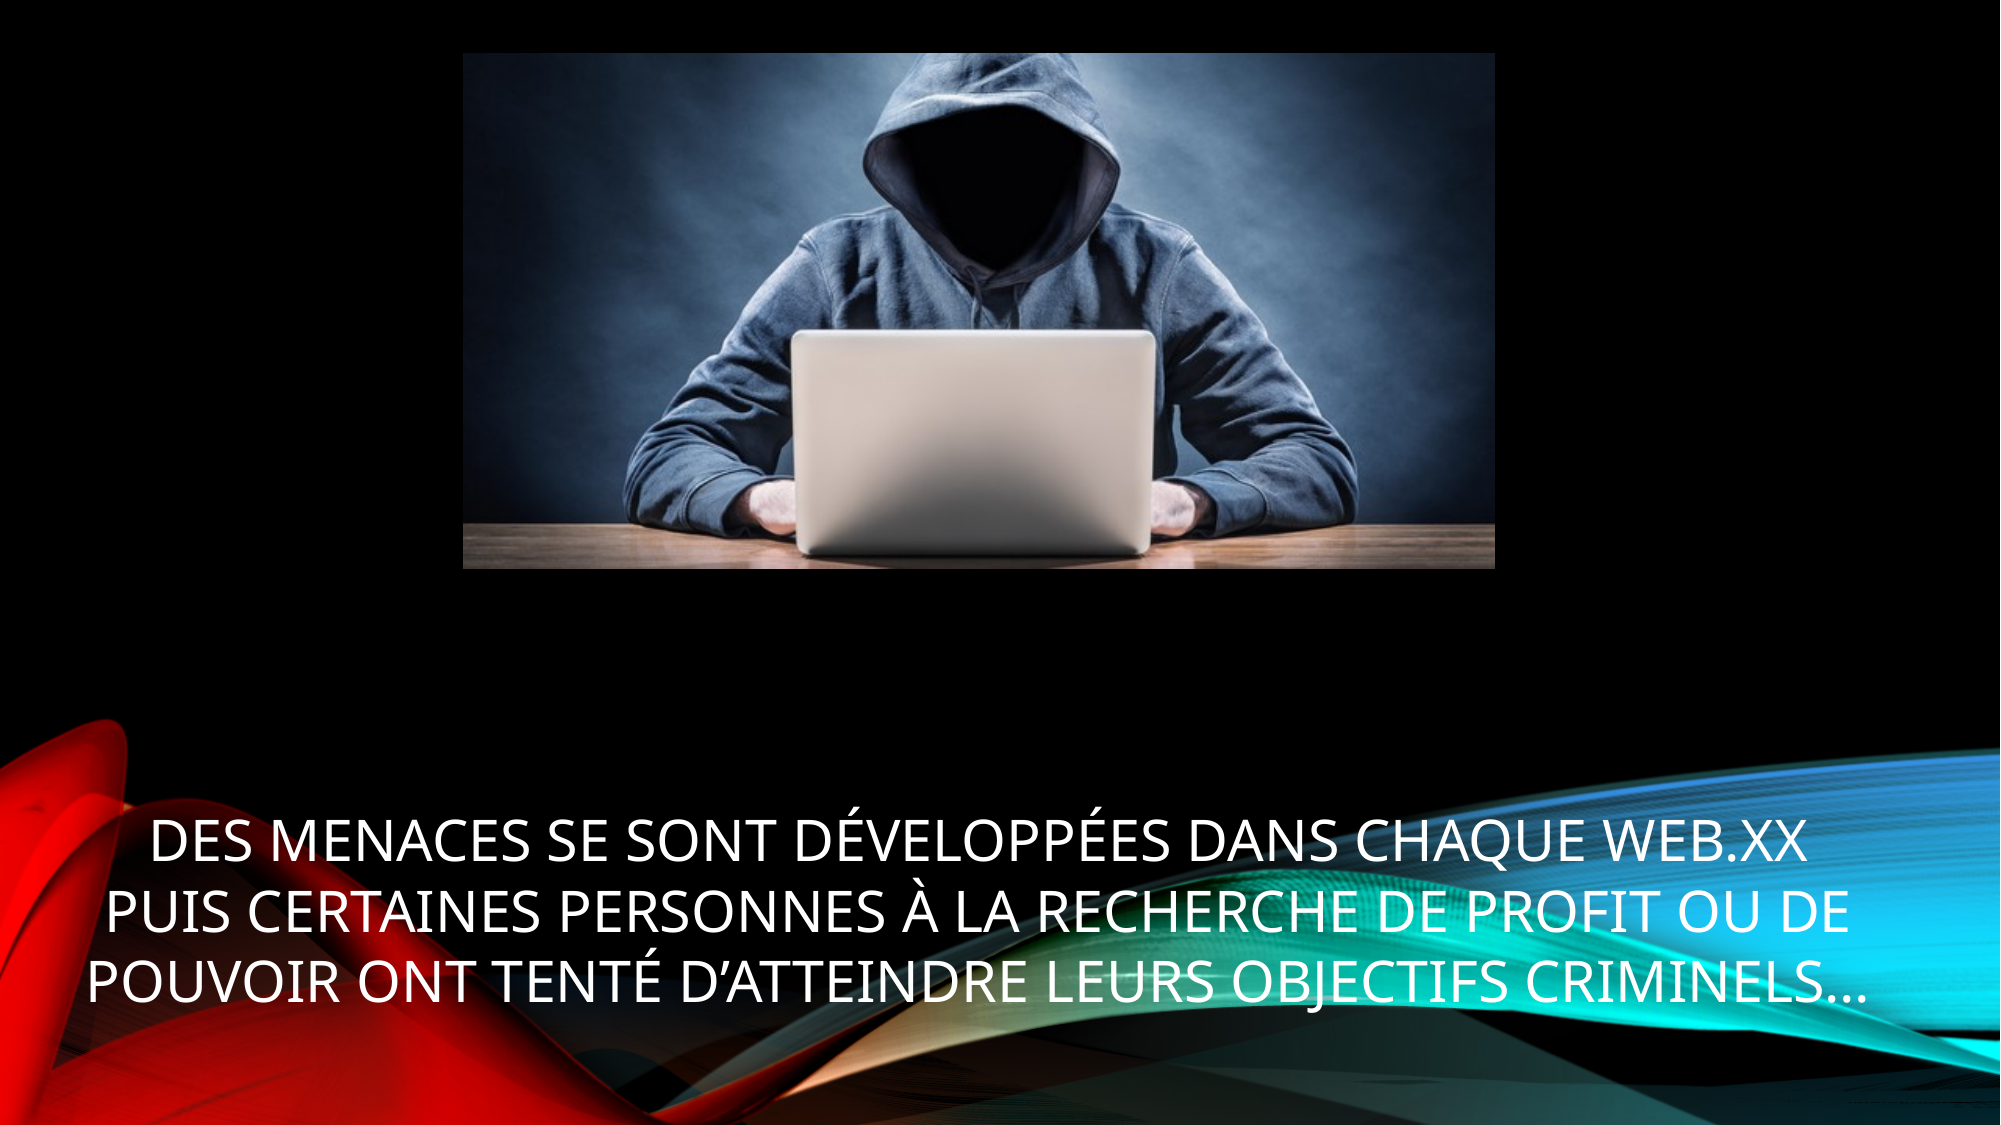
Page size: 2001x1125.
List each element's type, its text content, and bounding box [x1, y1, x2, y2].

picture [462, 52, 1495, 569]
title Des menaces se sont développées dans chaque Web.xx puis certaines personnes à la recherche de profit ou de pouvoir ont tenté d’atteindre leurs objectifs criminels… [64, 783, 1893, 1025]
picture [0, 717, 2000, 1125]
